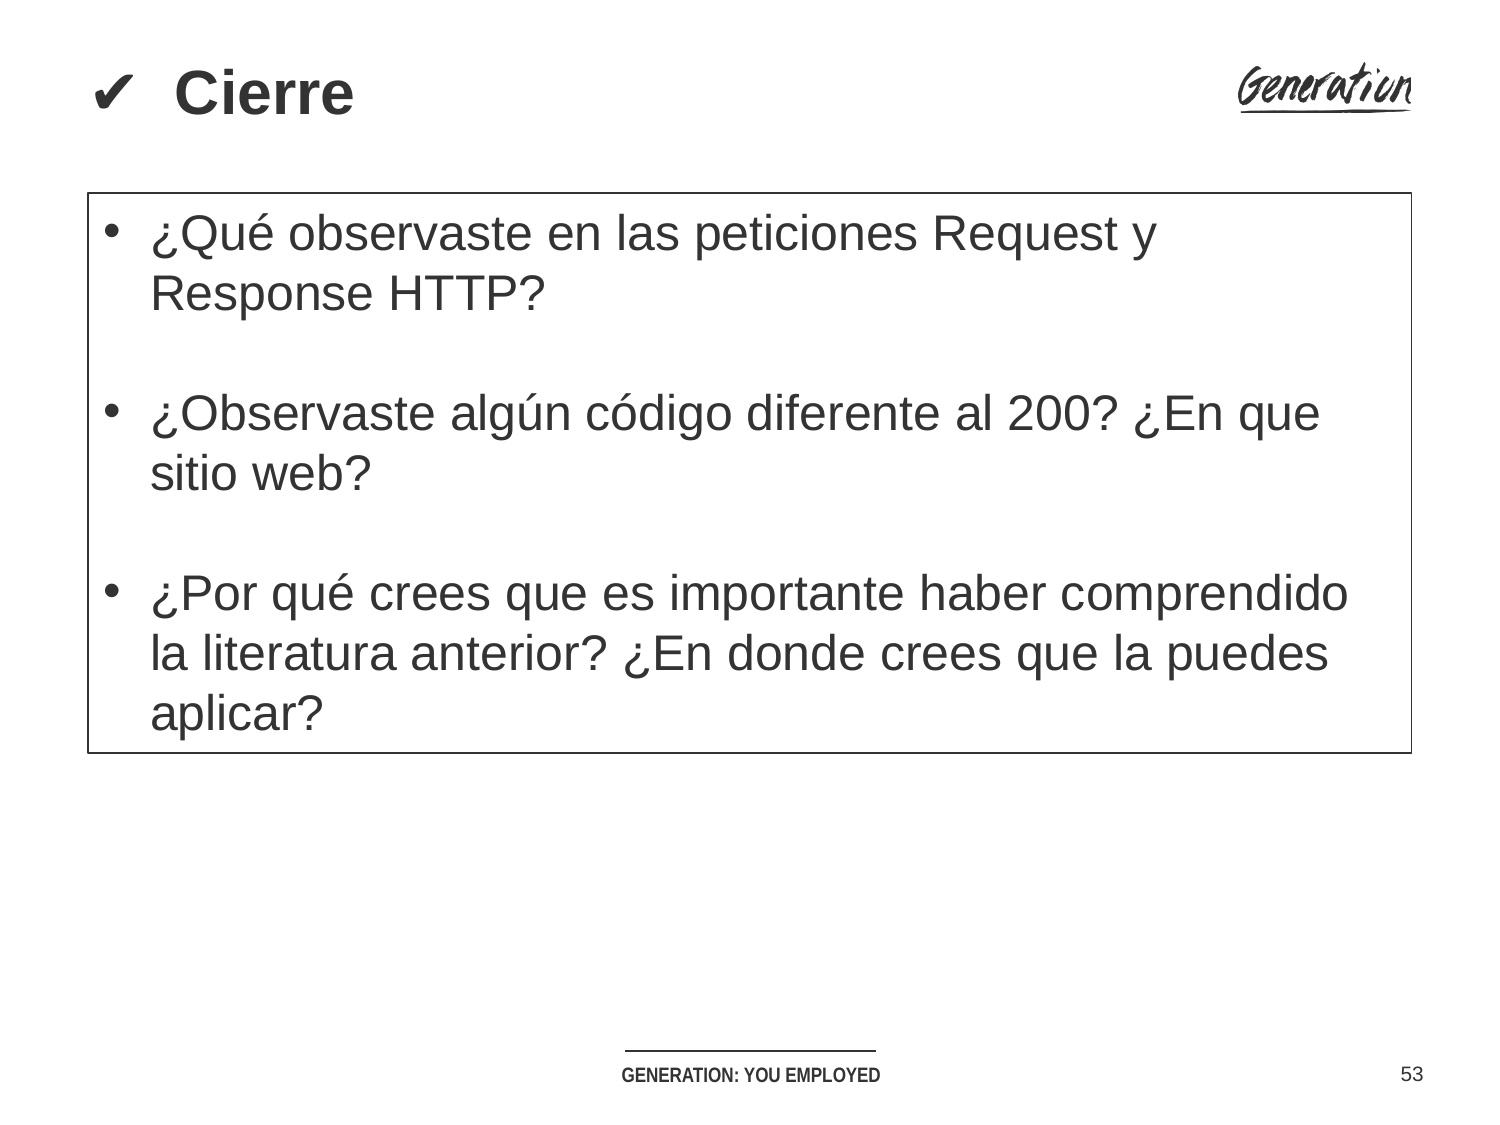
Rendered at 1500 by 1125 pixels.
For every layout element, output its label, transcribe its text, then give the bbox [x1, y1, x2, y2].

text_box ¿Qué observaste en las peticiones Request y Response HTTP? ¿Observaste algún código diferente al 200? ¿En que sitio web? ¿Por qué crees que es importante haber comprendido la literatura anterior? ¿En donde crees que la puedes aplicar? [88, 192, 1412, 754]
picture [1358, 62, 1411, 113]
title ✔ Cierre [88, 45, 1358, 136]
